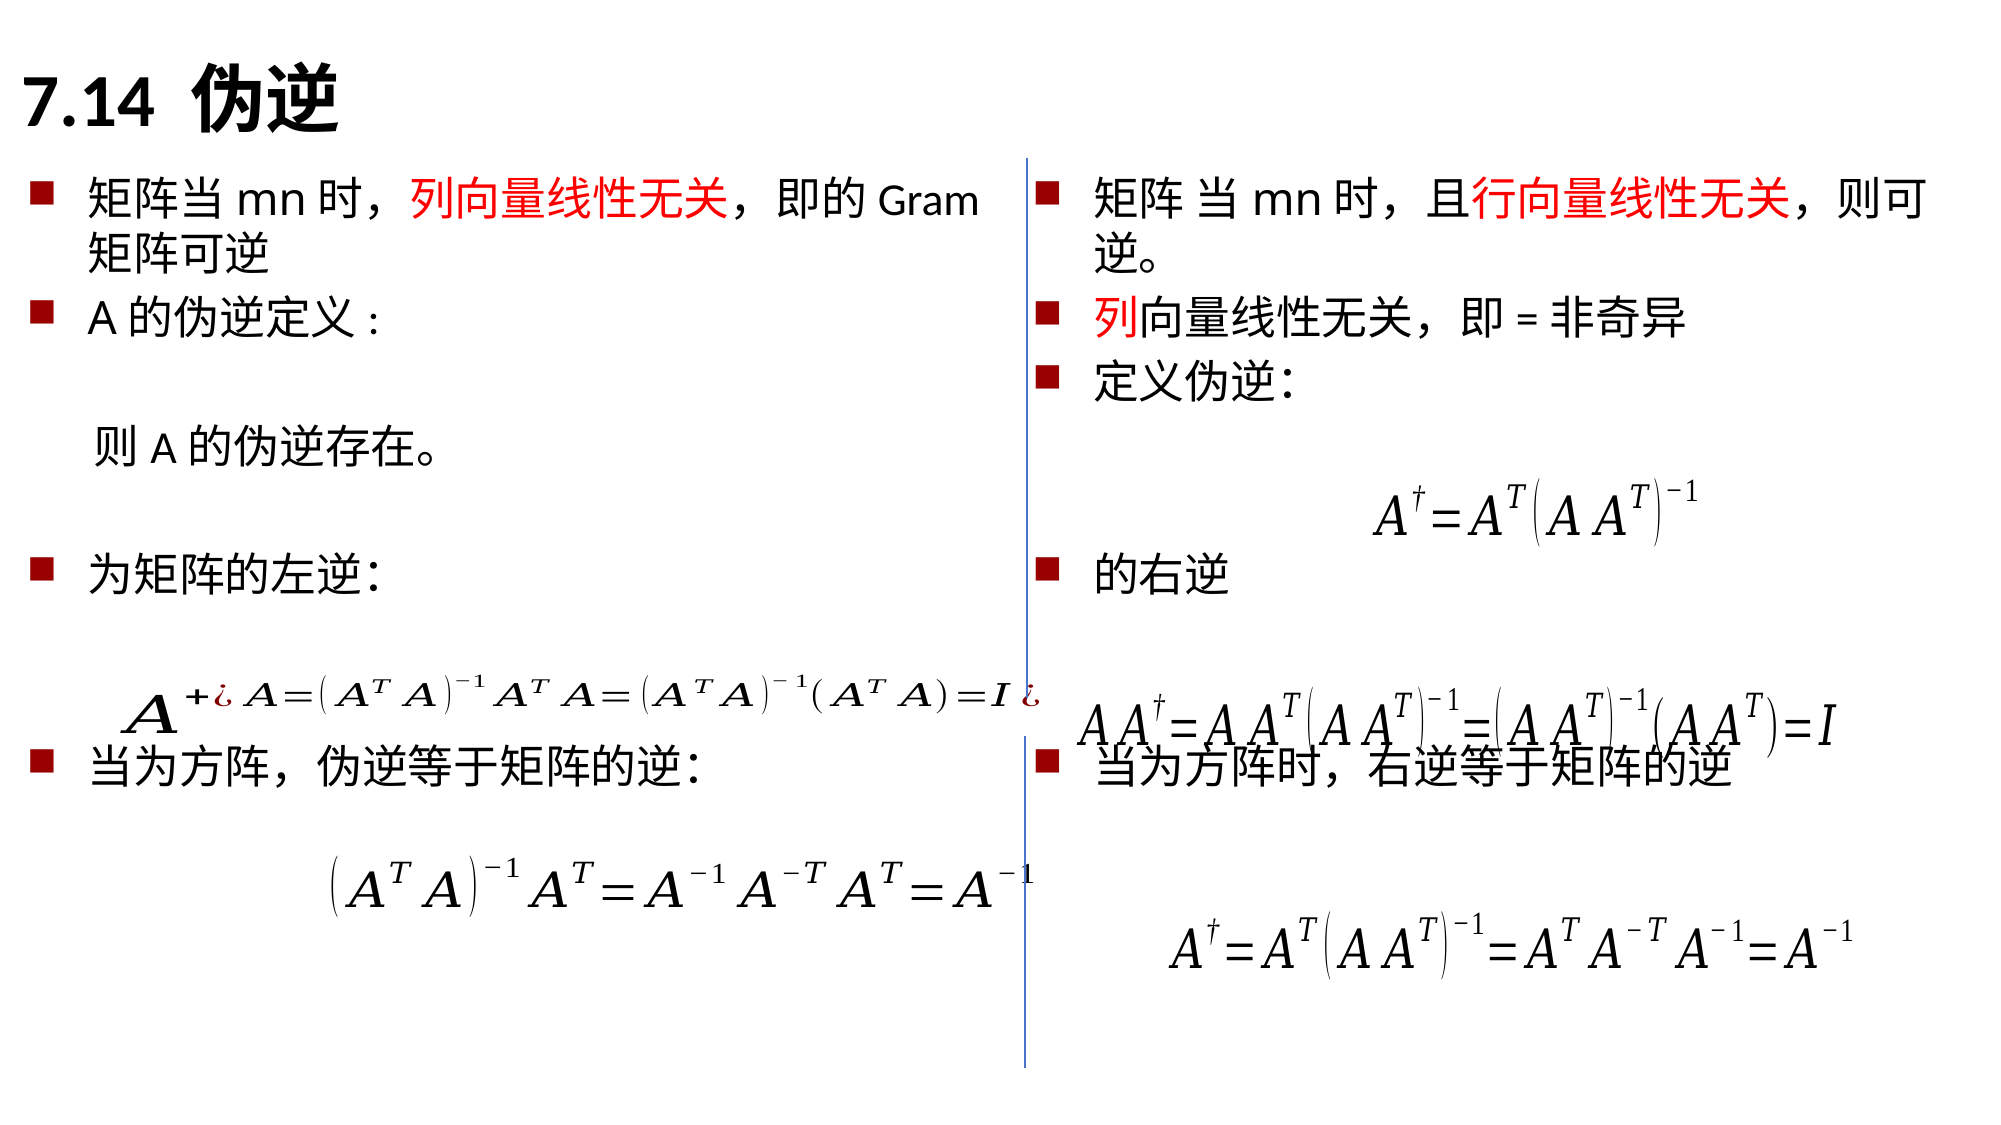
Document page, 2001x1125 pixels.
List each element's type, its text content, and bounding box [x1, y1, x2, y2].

text_box 7.14 伪逆 [6, 50, 1452, 144]
